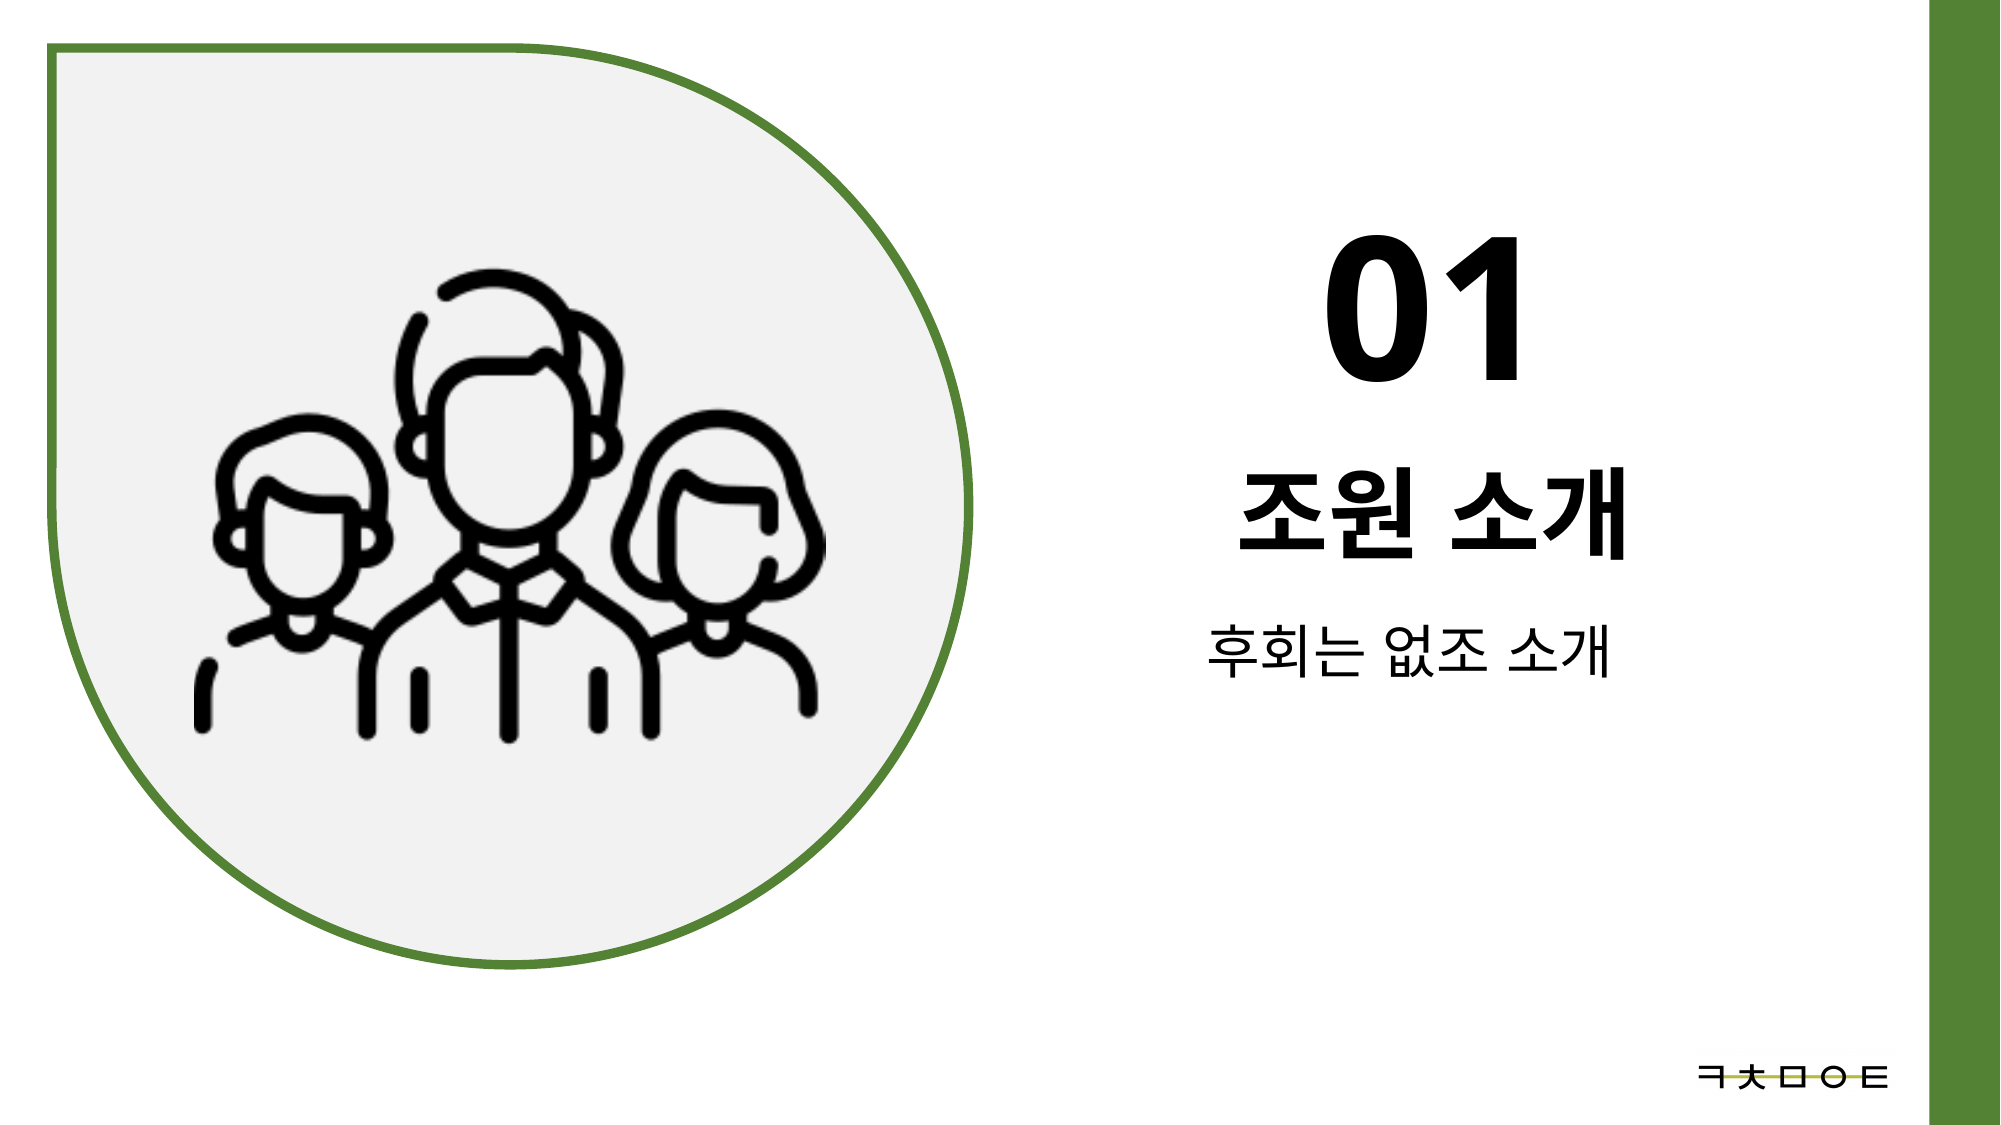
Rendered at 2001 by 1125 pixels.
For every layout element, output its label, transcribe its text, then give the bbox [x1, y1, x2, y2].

picture [194, 191, 826, 823]
text_box [1929, 0, 2000, 1125]
text_box 조원 소개 [1026, 444, 1844, 580]
text_box 후회는 없조 소개 [1191, 607, 1929, 693]
text_box 01 [1278, 228, 1592, 432]
picture [1693, 1048, 1899, 1106]
text_box [50, 46, 970, 966]
